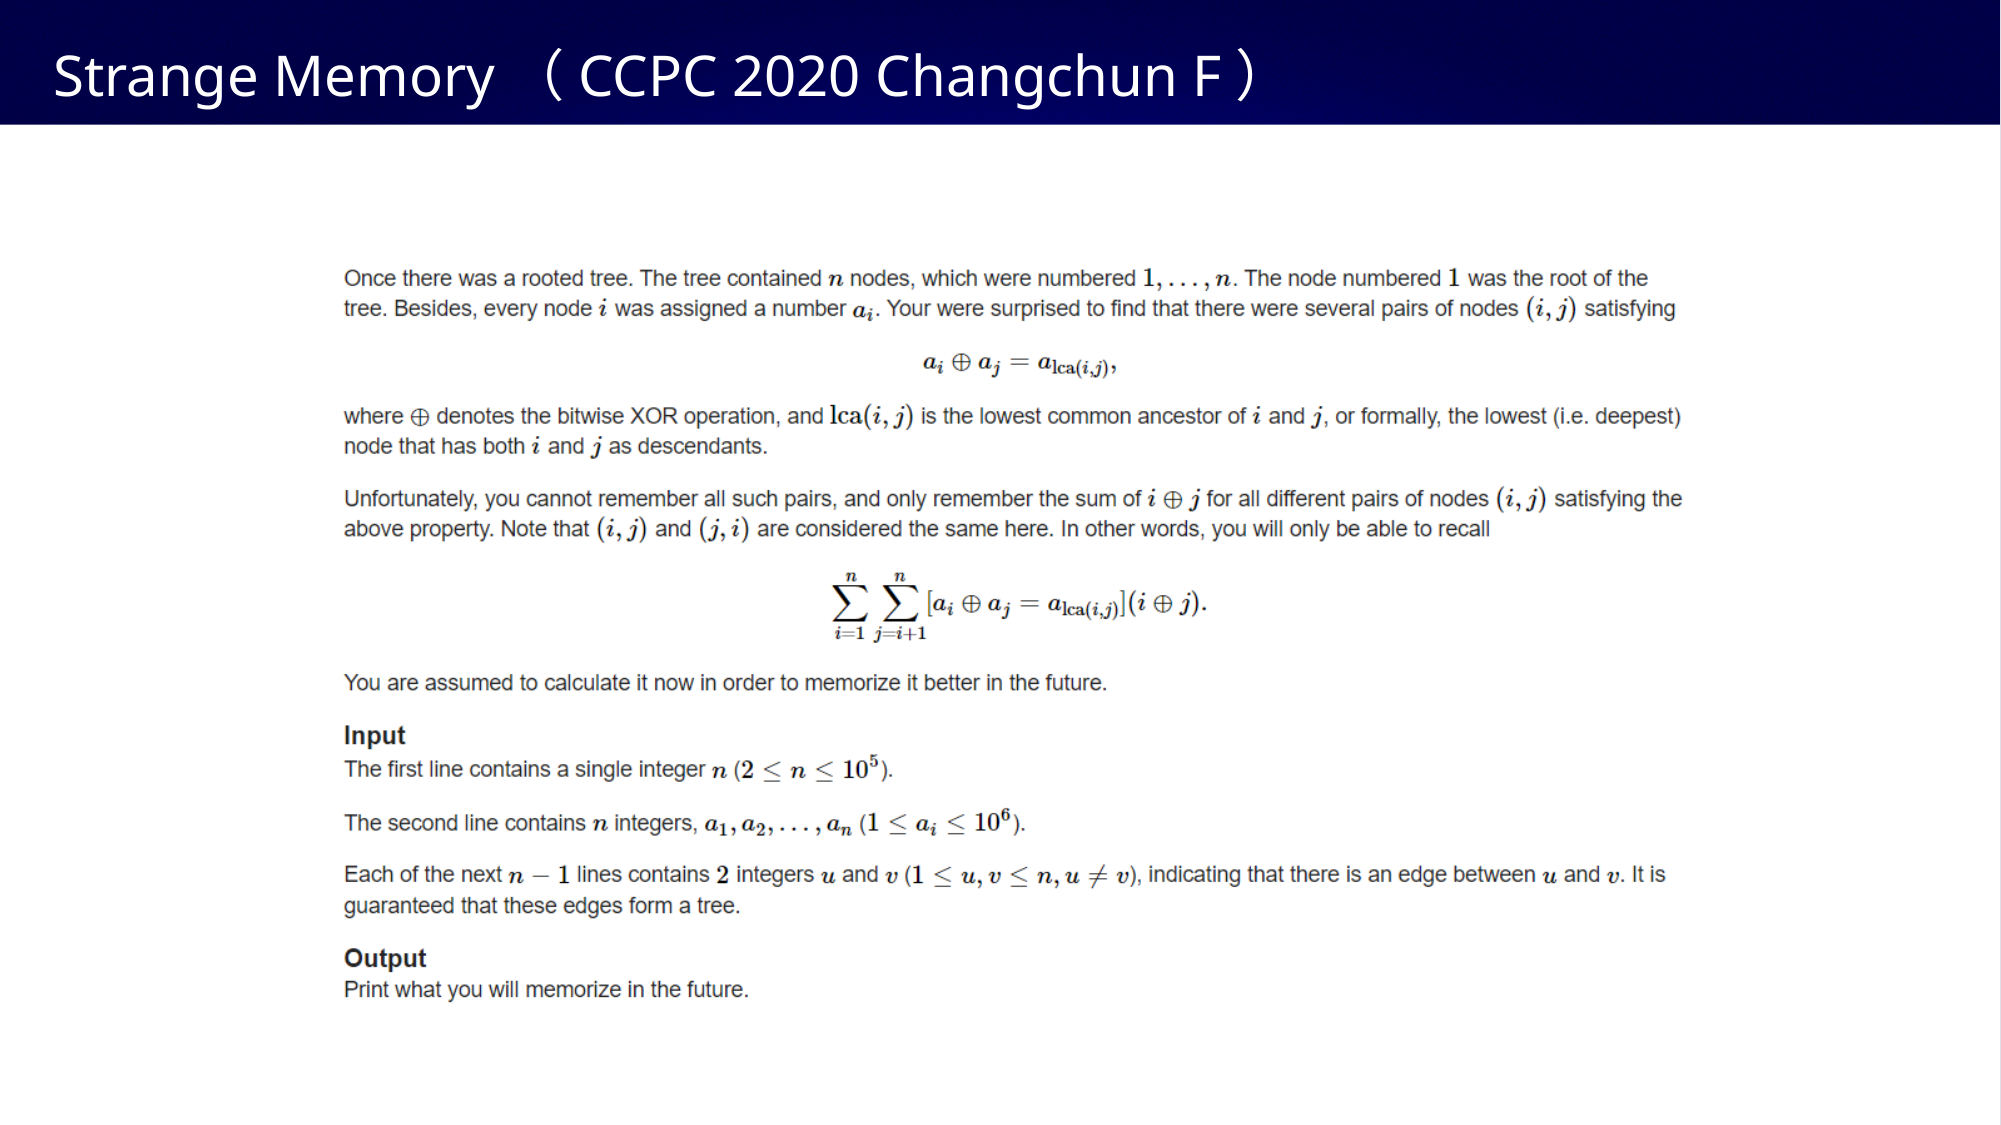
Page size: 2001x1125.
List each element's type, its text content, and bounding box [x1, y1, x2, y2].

picture [321, 256, 1713, 1011]
title Strange Memory（CCPC 2020 Changchun F） [38, 32, 1846, 125]
picture [0, 0, 2001, 1125]
